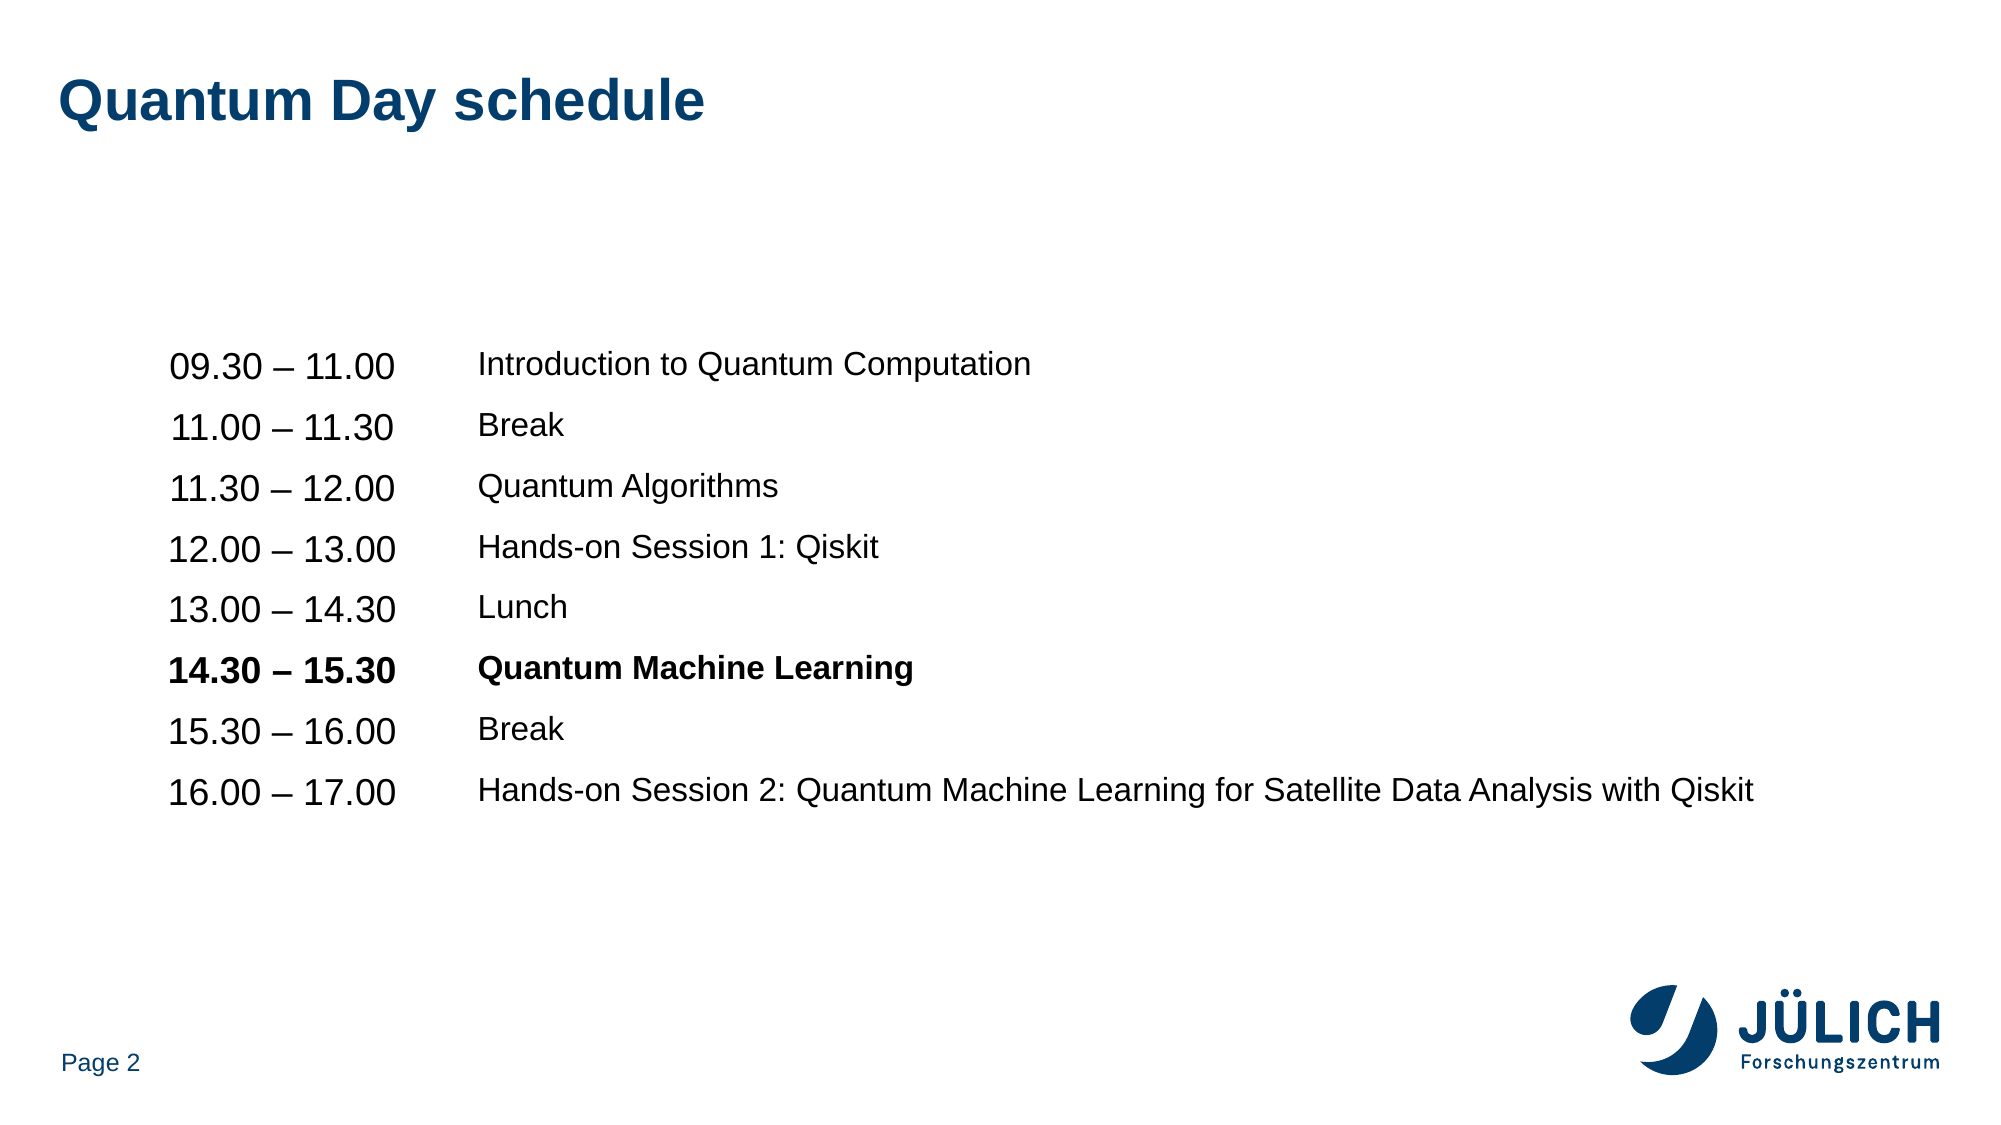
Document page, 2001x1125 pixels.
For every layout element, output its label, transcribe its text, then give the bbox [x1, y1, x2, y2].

table_cell Break [463, 703, 1846, 764]
table_header 09.30 – 11.00 [102, 338, 463, 399]
table_cell Quantum Machine Learning [463, 642, 1846, 703]
table_cell Hands-on Session 1: Qiskit [463, 521, 1846, 581]
table_cell 15.30 – 16.00 [102, 703, 463, 764]
table_cell Hands-on Session 2: Quantum Machine Learning for Satellite Data Analysis with Qiskit [463, 764, 1846, 825]
table_header Introduction to Quantum Computation [463, 338, 1846, 399]
table_cell 12.00 – 13.00 [102, 521, 463, 581]
table_cell Lunch [463, 581, 1846, 642]
table_cell Break [463, 399, 1846, 460]
table_cell 13.00 – 14.30 [102, 581, 463, 642]
table_cell Quantum Algorithms [463, 460, 1846, 521]
table_cell 11.00 – 11.30 [102, 399, 463, 460]
table_cell 14.30 – 15.30 [102, 642, 463, 703]
slide_number Page 2 [60, 1046, 179, 1084]
table_cell 16.00 – 17.00 [102, 764, 463, 825]
table_cell 11.30 – 12.00 [102, 460, 463, 521]
title Quantum Day schedule [59, 53, 1938, 161]
